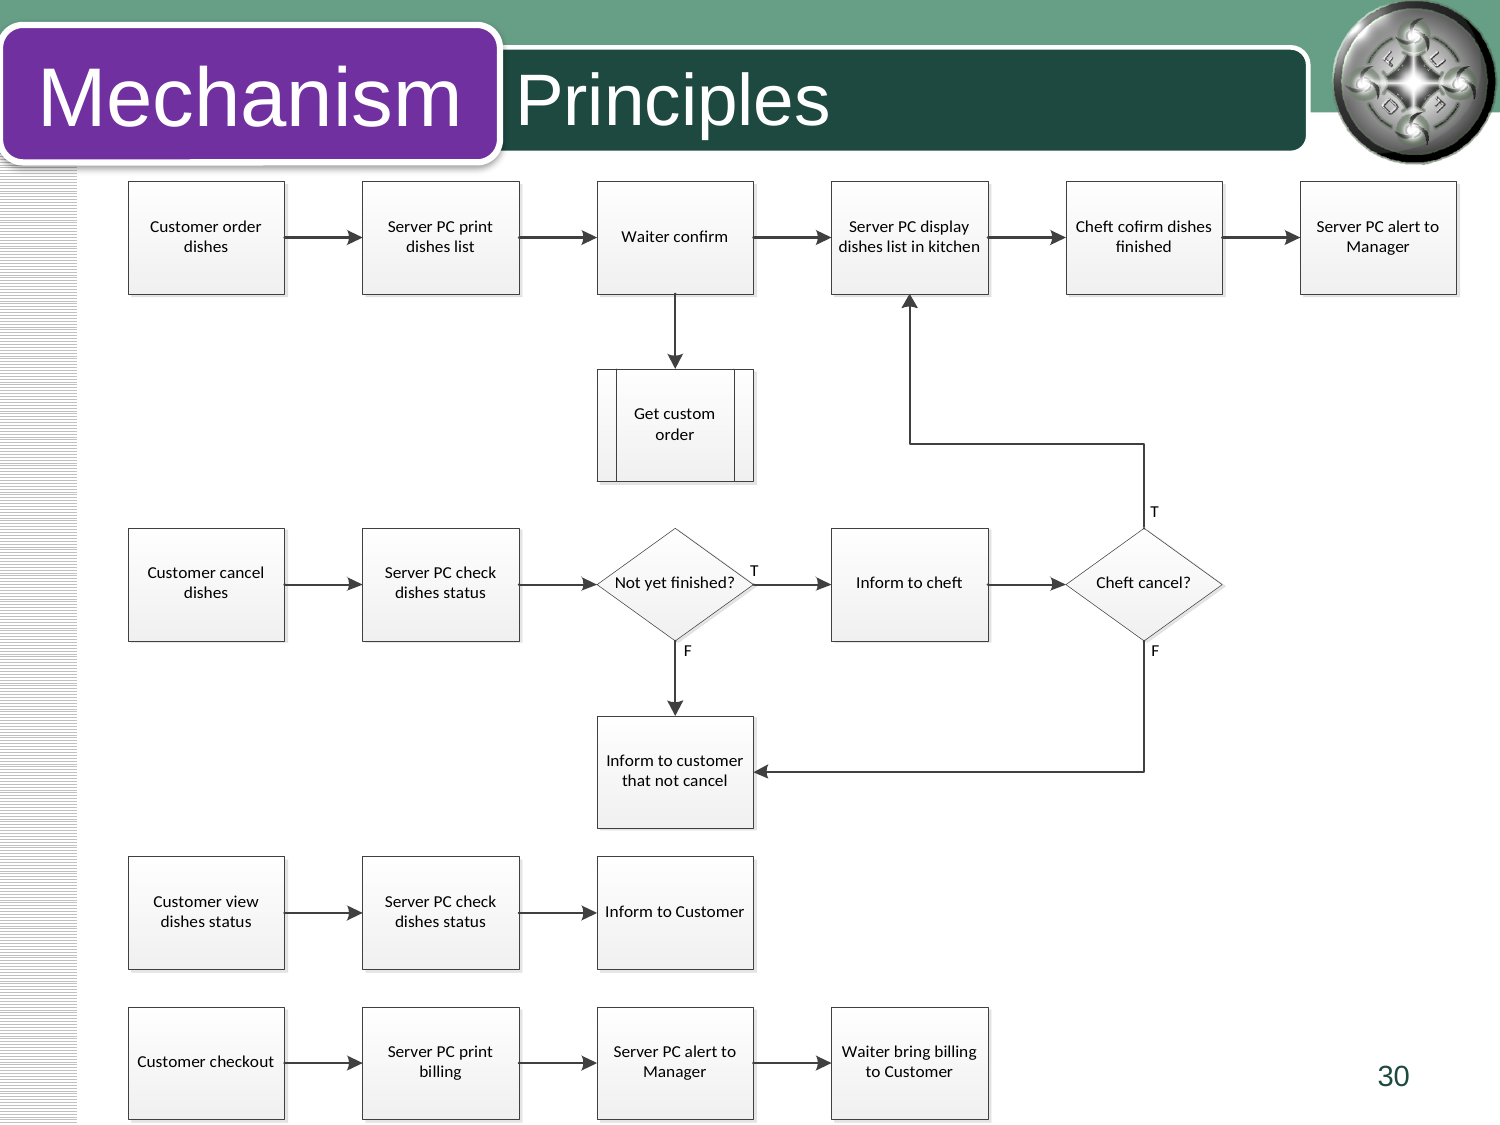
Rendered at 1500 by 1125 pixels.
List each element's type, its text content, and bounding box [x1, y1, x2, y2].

picture [1312, 0, 1500, 201]
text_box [124, 177, 1463, 1125]
title Principles [508, 49, 1307, 143]
text_box Mechanism [0, 21, 504, 166]
